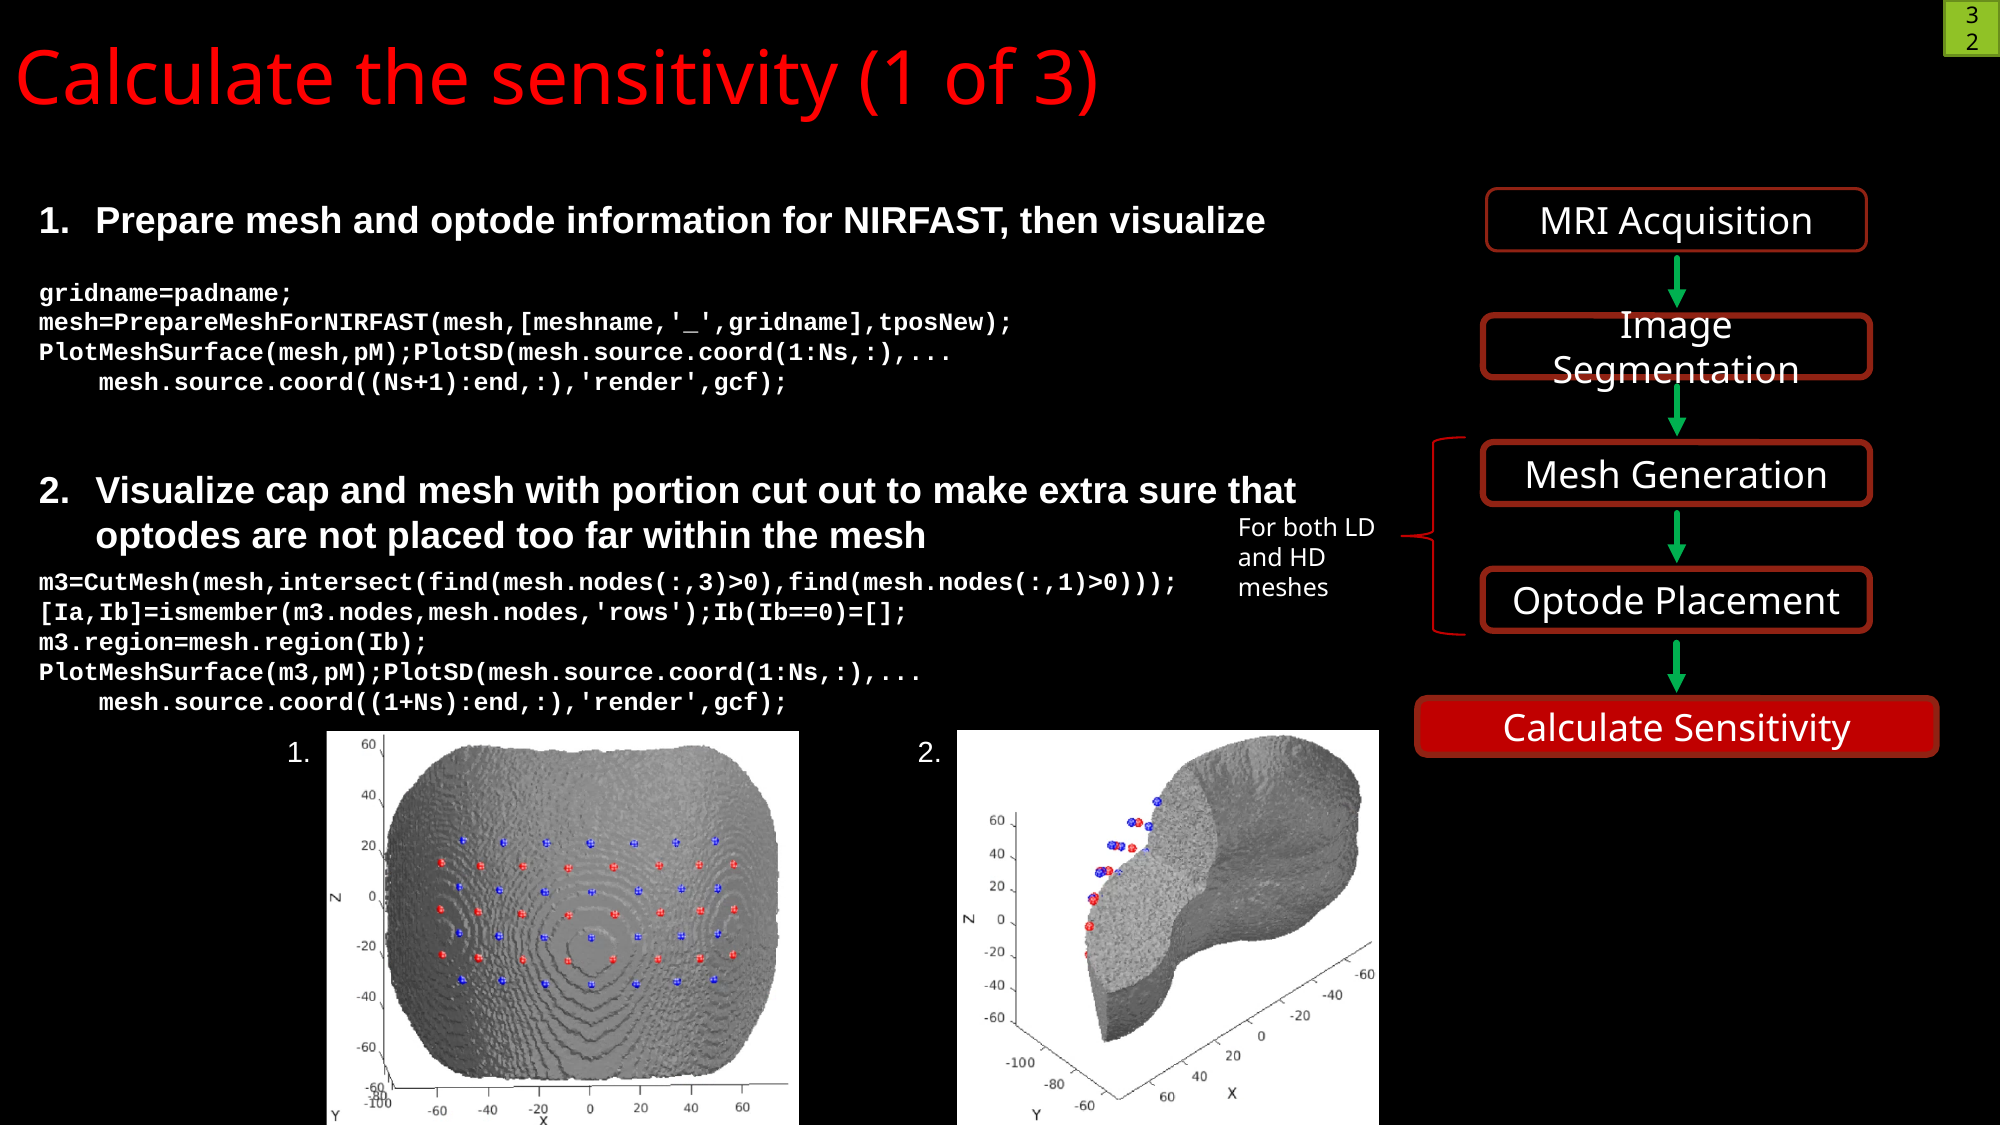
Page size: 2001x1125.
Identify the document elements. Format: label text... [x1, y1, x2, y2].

text_box 1. [272, 726, 327, 777]
picture [956, 730, 1379, 1125]
text_box 32 [1943, 0, 2000, 57]
text_box Image Segmentation [1481, 313, 1872, 379]
text_box 2. [903, 726, 958, 777]
text_box [1431, 436, 1466, 636]
picture [326, 730, 800, 1125]
text_box m3=CutMesh(mesh,intersect(find(mesh.nodes(:,3)>0),find(mesh.nodes(:,1)>0))); [Ia,Ib]=ismember(m3.nodes,mesh.nodes,'rows');Ib(Ib==0)=[]; m3.region=mesh.region(Ib); PlotMeshSurface(m3,pM);PlotSD(mesh.source.coord(1:Ns,:),... mesh.source.coord((1+Ns):end,:),'render',gcf); [24, 558, 1402, 723]
text_box Prepare mesh and optode information for NIRFAST, then visualize gridname=padname; mesh=PrepareMeshForNIRFAST(mesh,[meshname,'_',gridname],tposNew); PlotMeshSurface(mesh,pM);PlotSD(mesh.source.coord(1:Ns,:),... mesh.source.coord((Ns+1):end,:),'render',gcf); Visualize cap and mesh with portion cut out to make extra sure that optodes are not placed too far within the mesh [24, 188, 1402, 558]
text_box Calculate the sensitivity (1 of 3) [0, 0, 2000, 149]
text_box Calculate Sensitivity [1415, 696, 1939, 757]
text_box Mesh Generation [1481, 440, 1872, 506]
text_box MRI Acquisition [1485, 187, 1868, 253]
text_box Optode Placement [1481, 567, 1872, 633]
text_box For both LD and HD meshes [1223, 503, 1431, 609]
